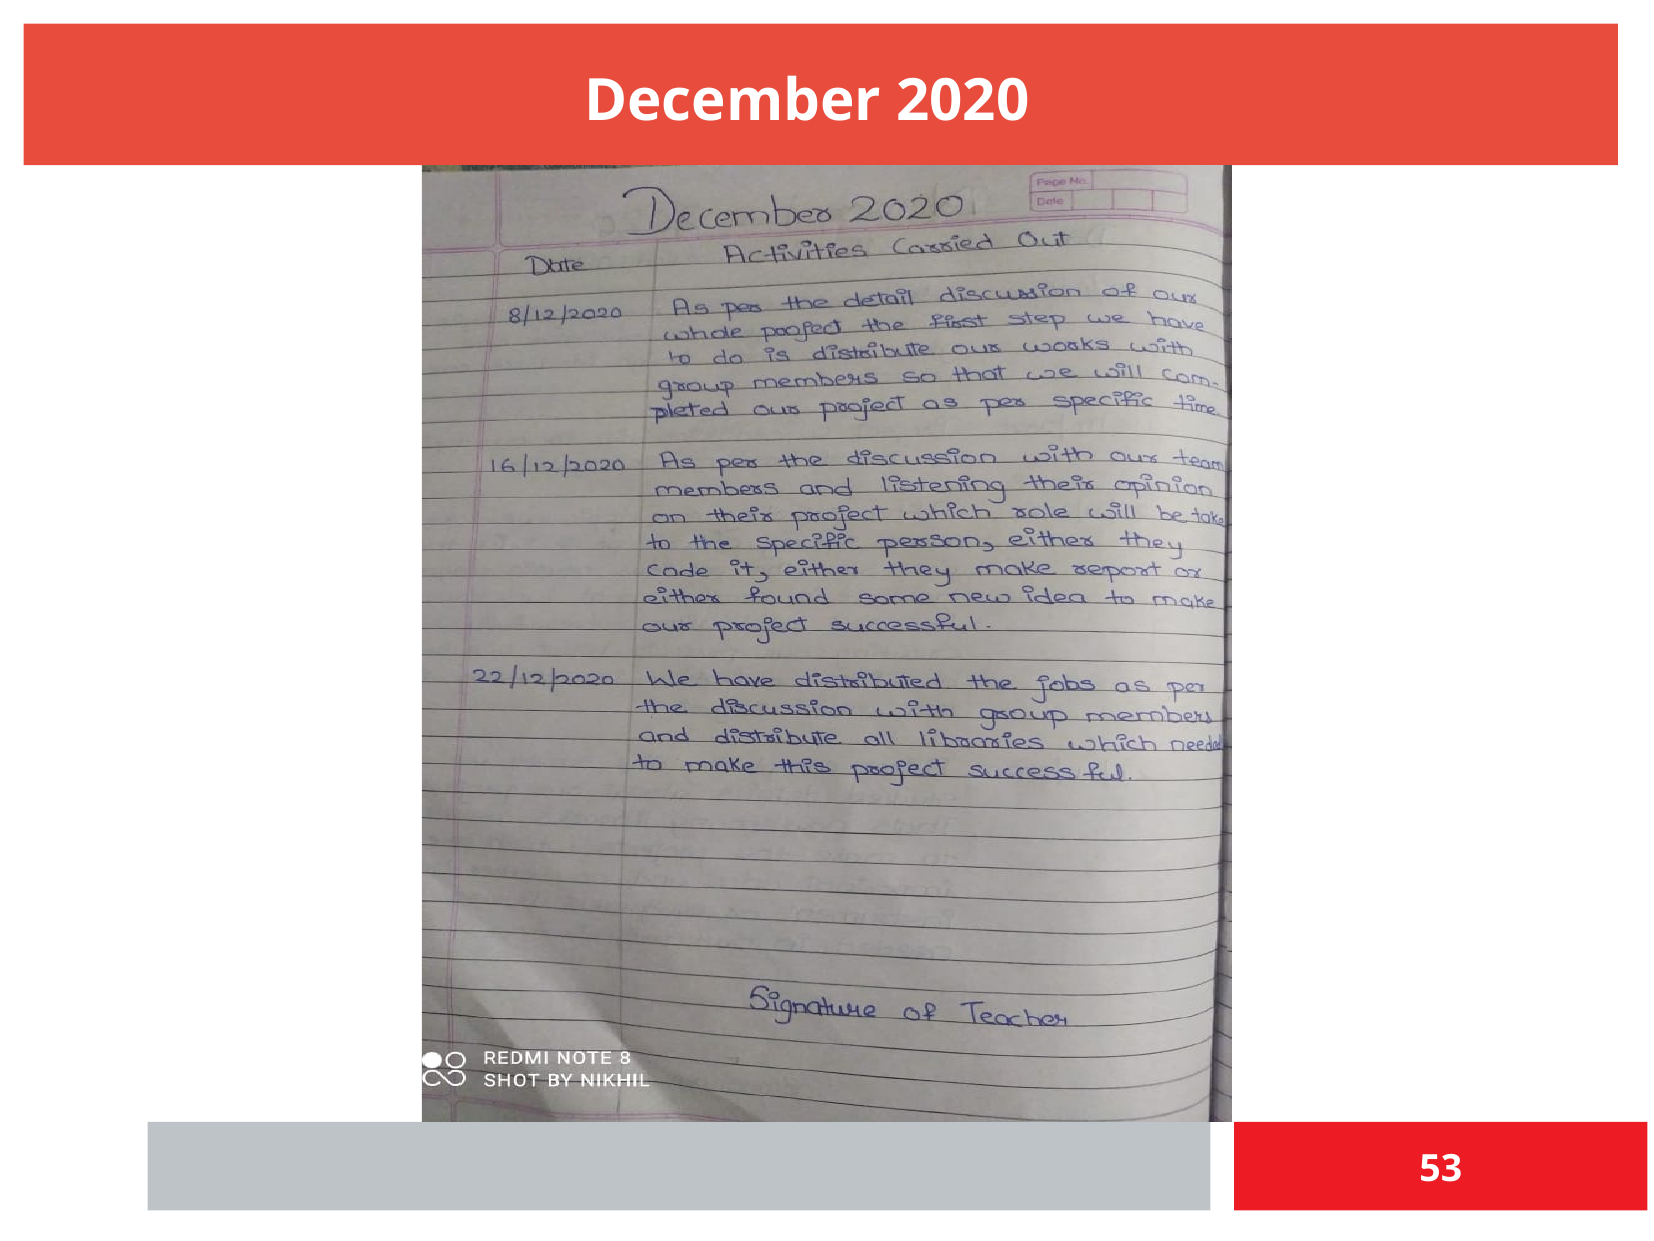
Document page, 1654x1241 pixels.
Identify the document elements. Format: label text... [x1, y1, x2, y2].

text_box [147, 1121, 1211, 1211]
text_box [23, 23, 1618, 166]
text_box 53 [1234, 1121, 1648, 1211]
picture [421, 164, 1233, 1123]
text_box December 2020 [510, 54, 1103, 139]
